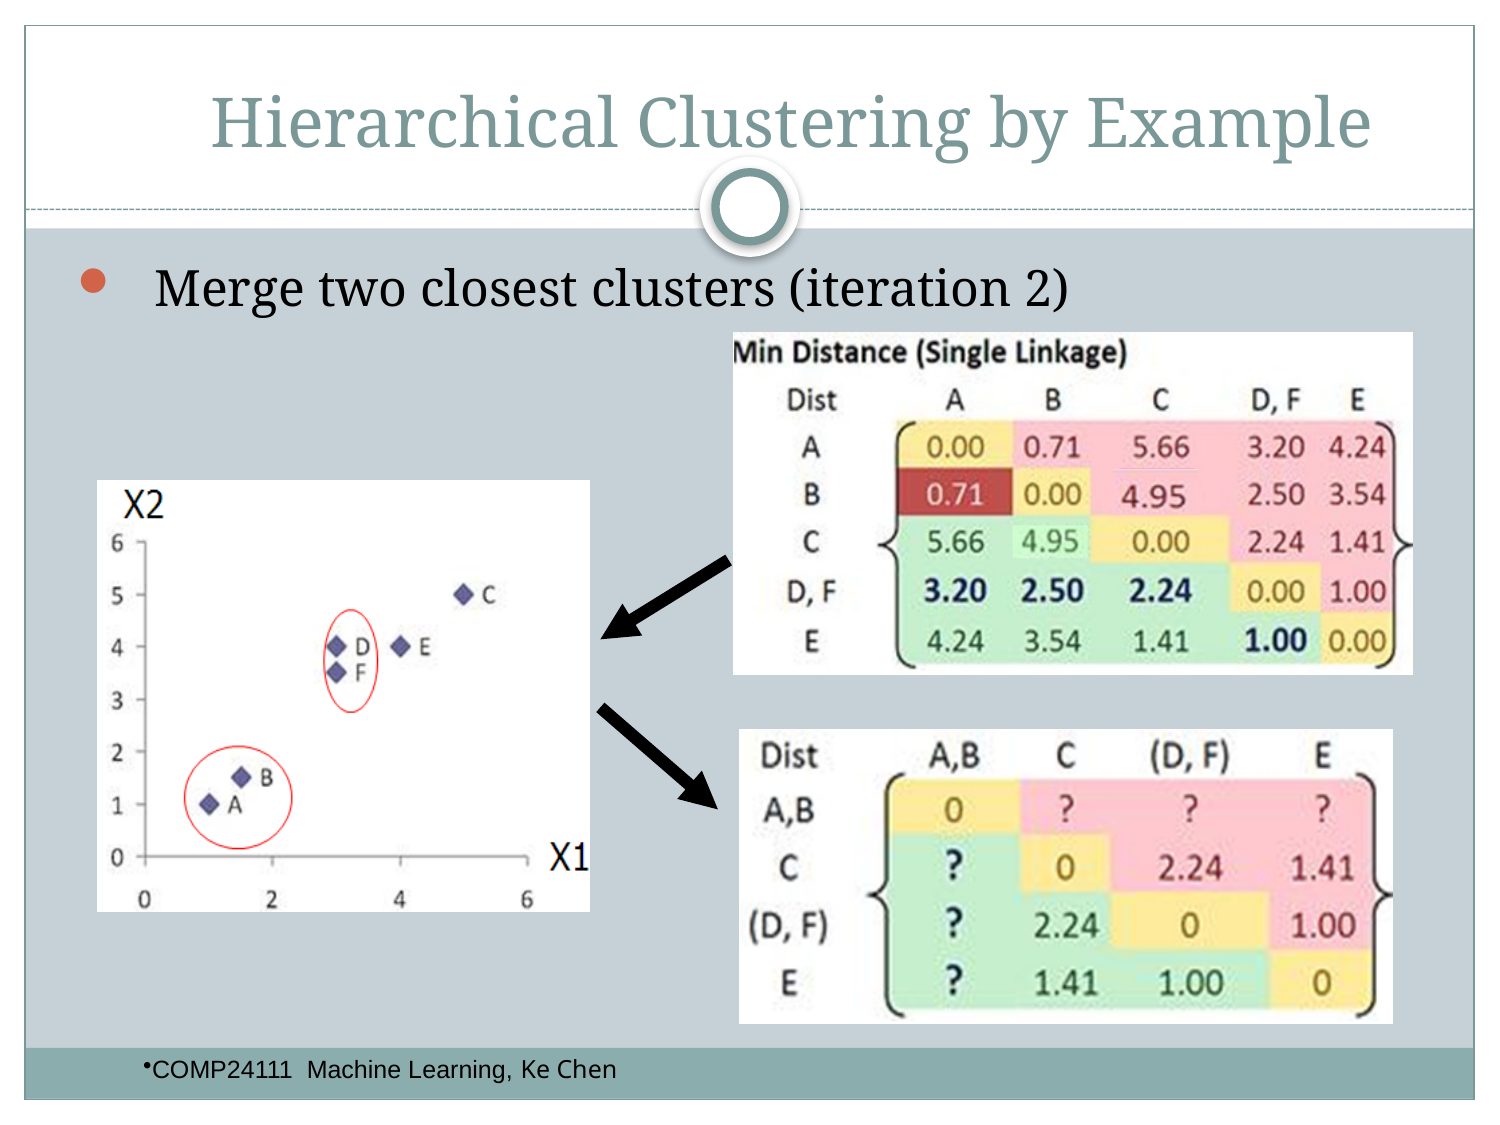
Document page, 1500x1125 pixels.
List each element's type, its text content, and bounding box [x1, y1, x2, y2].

picture [733, 332, 1413, 675]
picture [739, 729, 1393, 1024]
text_box Hierarchical Clustering by Example [121, 19, 1500, 207]
footer COMP24111 Machine Learning, Ke Chen [130, 1046, 1074, 1125]
text_box [600, 561, 726, 640]
list Merge two closest clusters (iteration 2) [64, 243, 1467, 1094]
picture [97, 480, 590, 912]
text_box [600, 707, 718, 810]
